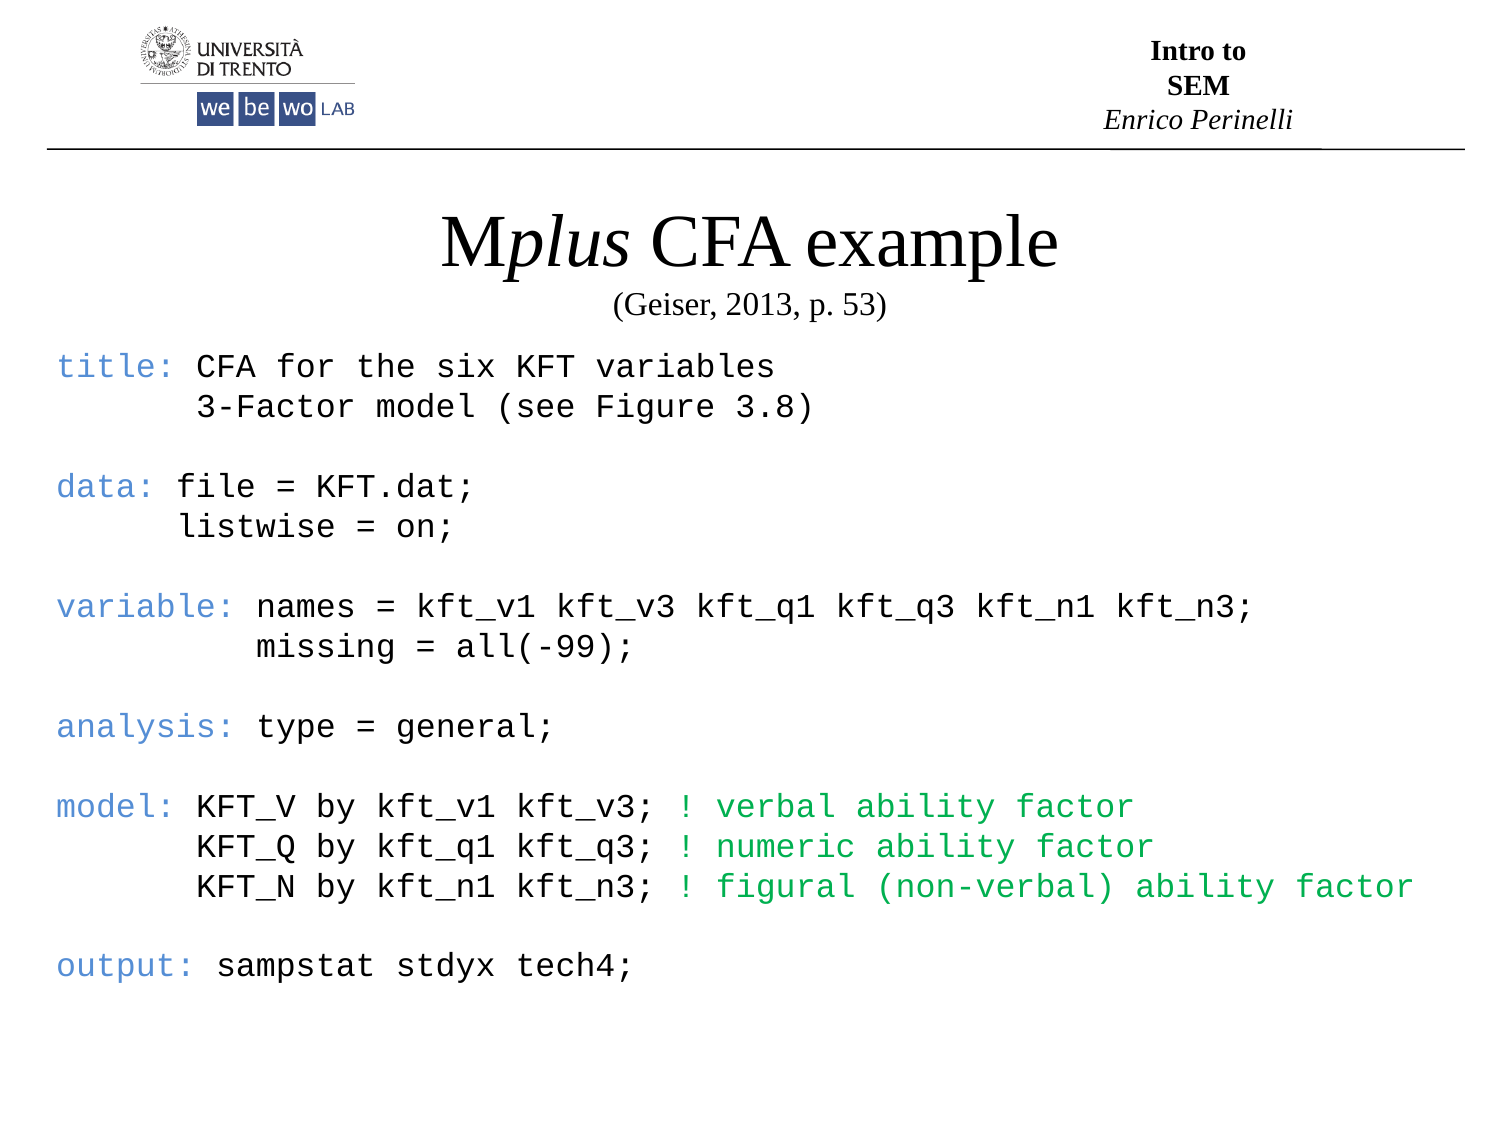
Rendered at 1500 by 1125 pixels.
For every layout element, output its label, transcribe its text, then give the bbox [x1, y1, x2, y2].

text_box title: CFA for the six KFT variables 3-Factor model (see Figure 3.8) data: file = KFT.dat; listwise = on; variable: names = kft_v1 kft_v3 kft_q1 kft_q3 kft_n1 kft_n3; missing = all(-99); analysis: type = general; model: KFT_V by kft_v1 kft_v3; ! verbal ability factor KFT_Q by kft_q1 kft_q3; ! numeric ability factor KFT_N by kft_n1 kft_n3; ! figural (non-verbal) ability factor output: sampstat stdyx tech4; [41, 337, 1465, 991]
picture [136, 19, 362, 134]
text_box Mplus CFA example (Geiser, 2013, p. 53) [70, 184, 1430, 330]
text_box Intro to SEM Enrico Perinelli [1088, 23, 1309, 143]
